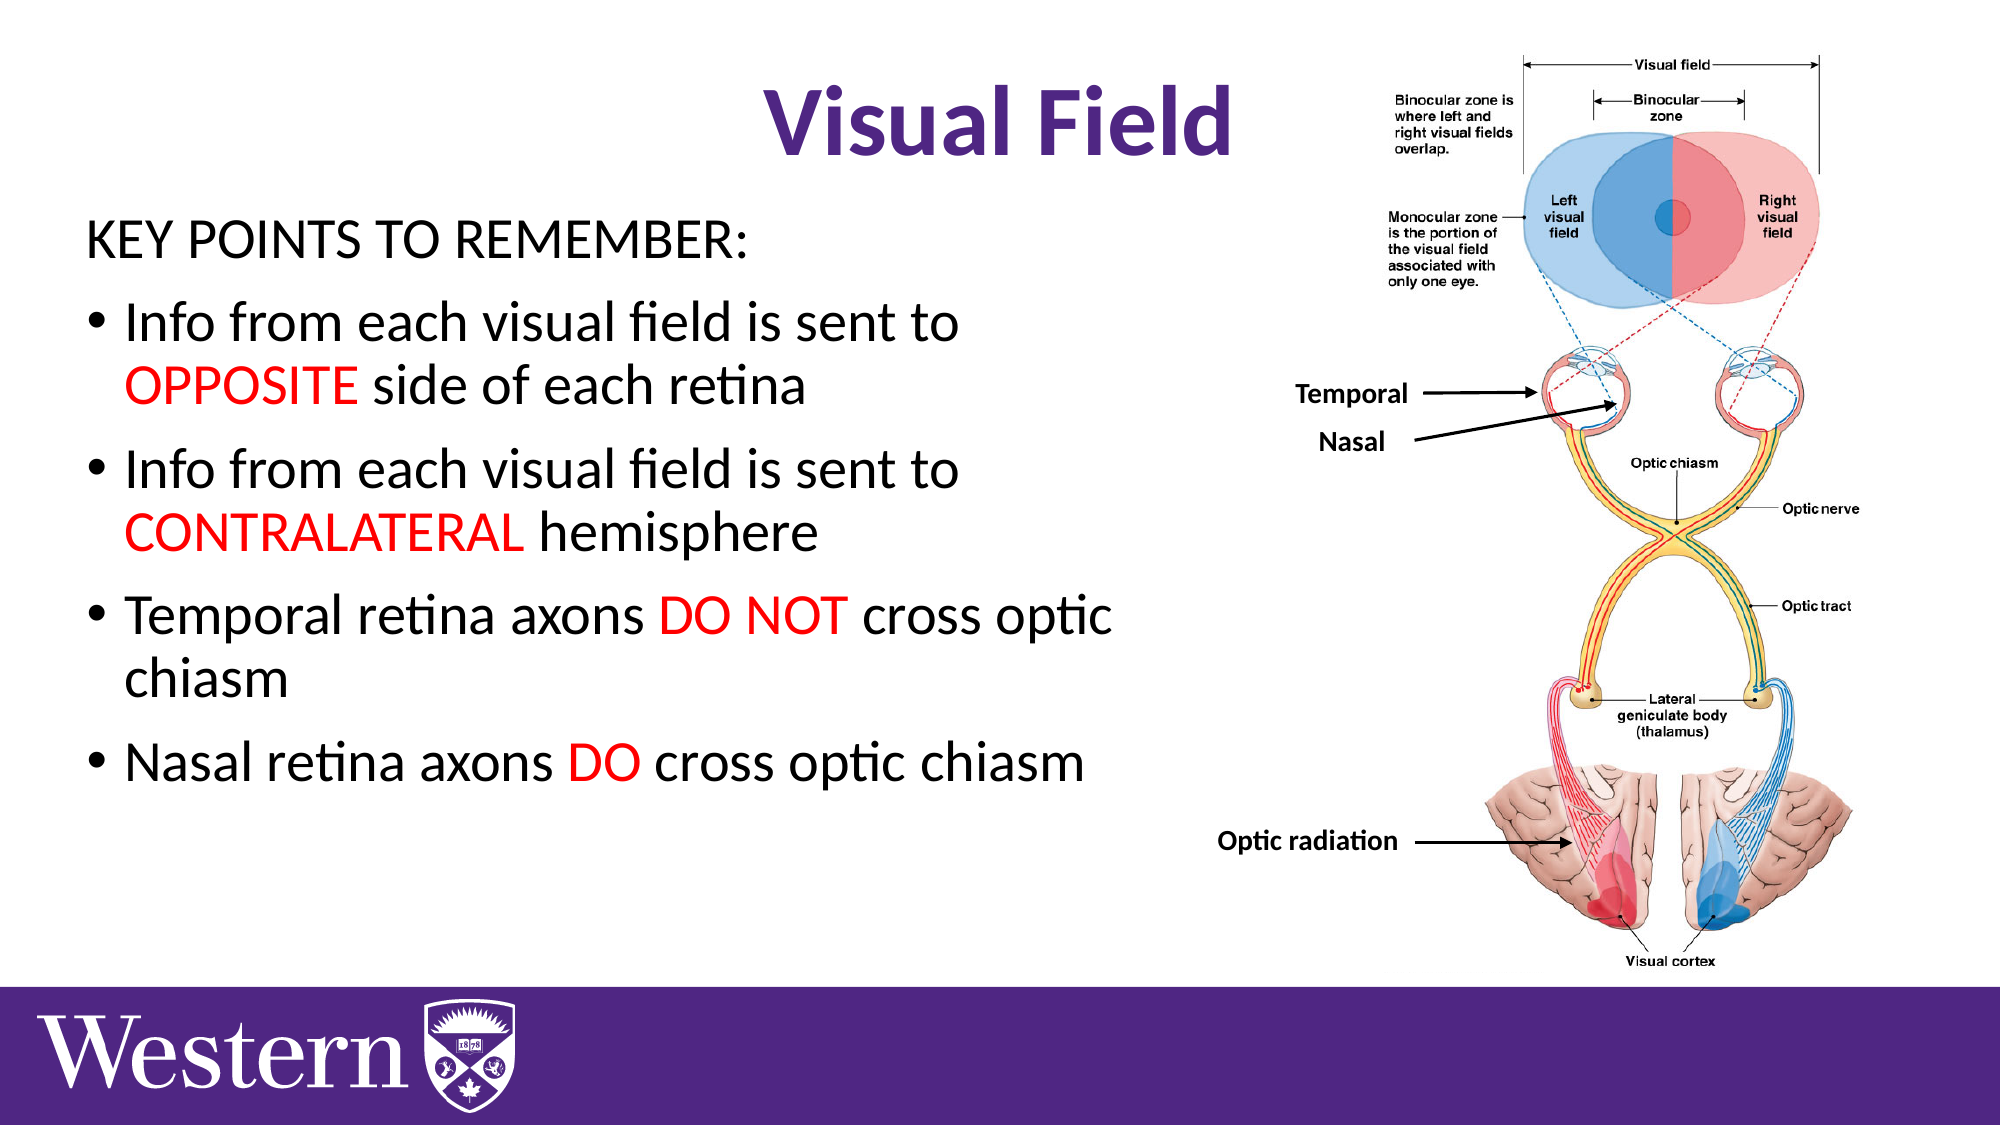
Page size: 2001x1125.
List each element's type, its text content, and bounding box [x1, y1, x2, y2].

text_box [1414, 403, 1618, 441]
text_box [0, 986, 2000, 1125]
picture [37, 999, 515, 1113]
text_box Optic radiation [1202, 814, 1381, 864]
text_box Temporal [1280, 367, 1381, 417]
title Visual Field [137, 32, 1863, 213]
text_box Nasal [1303, 414, 1381, 465]
picture [1381, 49, 1863, 973]
list KEY POINTS TO REMEMBER: Info from each visual field is sent to OPPOSITE side of each retina Info from each visual field is sent to CONTRALATERAL hemisphere Temporal retina axons DO NOT cross optic chiasm Nasal retina axons DO cross optic chiasm [71, 200, 1202, 925]
